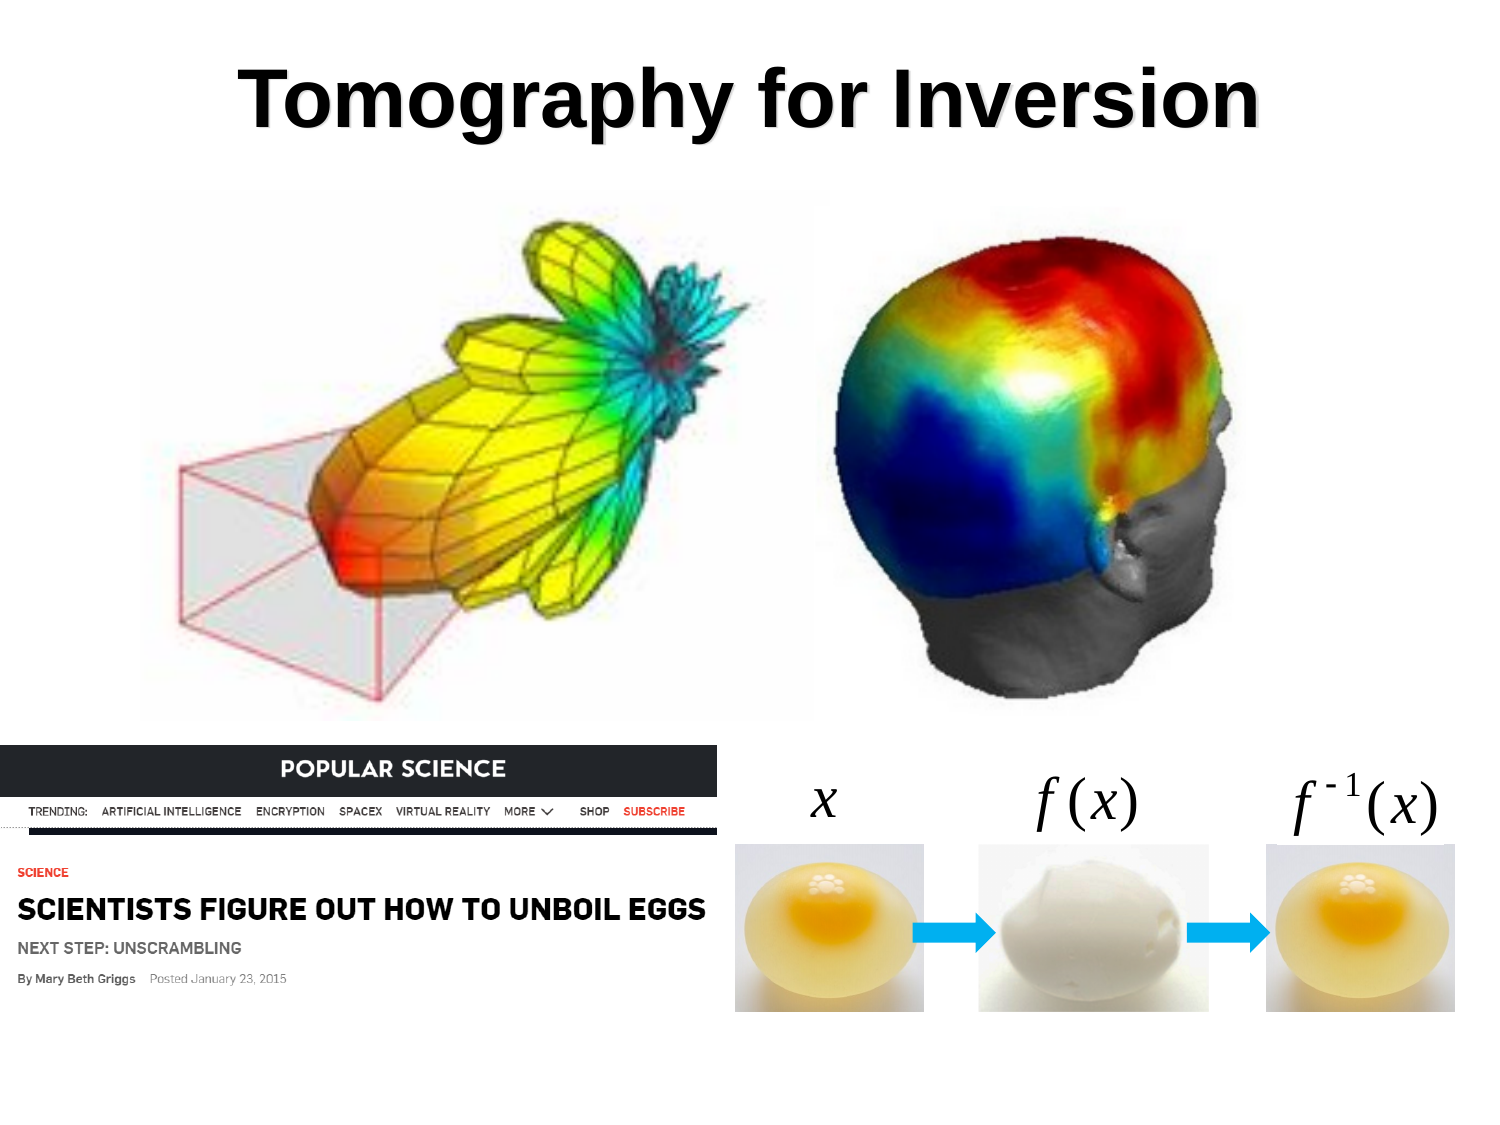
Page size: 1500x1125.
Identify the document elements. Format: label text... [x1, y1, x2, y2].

text_box [928, 912, 996, 953]
text_box [1186, 912, 1261, 953]
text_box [1276, 762, 1445, 846]
picture [0, 745, 717, 998]
picture [979, 812, 1208, 1044]
title Tomography for Inversion [24, 24, 1476, 163]
picture [1266, 844, 1455, 1012]
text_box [1020, 767, 1147, 841]
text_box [803, 780, 846, 828]
picture [139, 190, 1257, 722]
picture [735, 844, 924, 1012]
